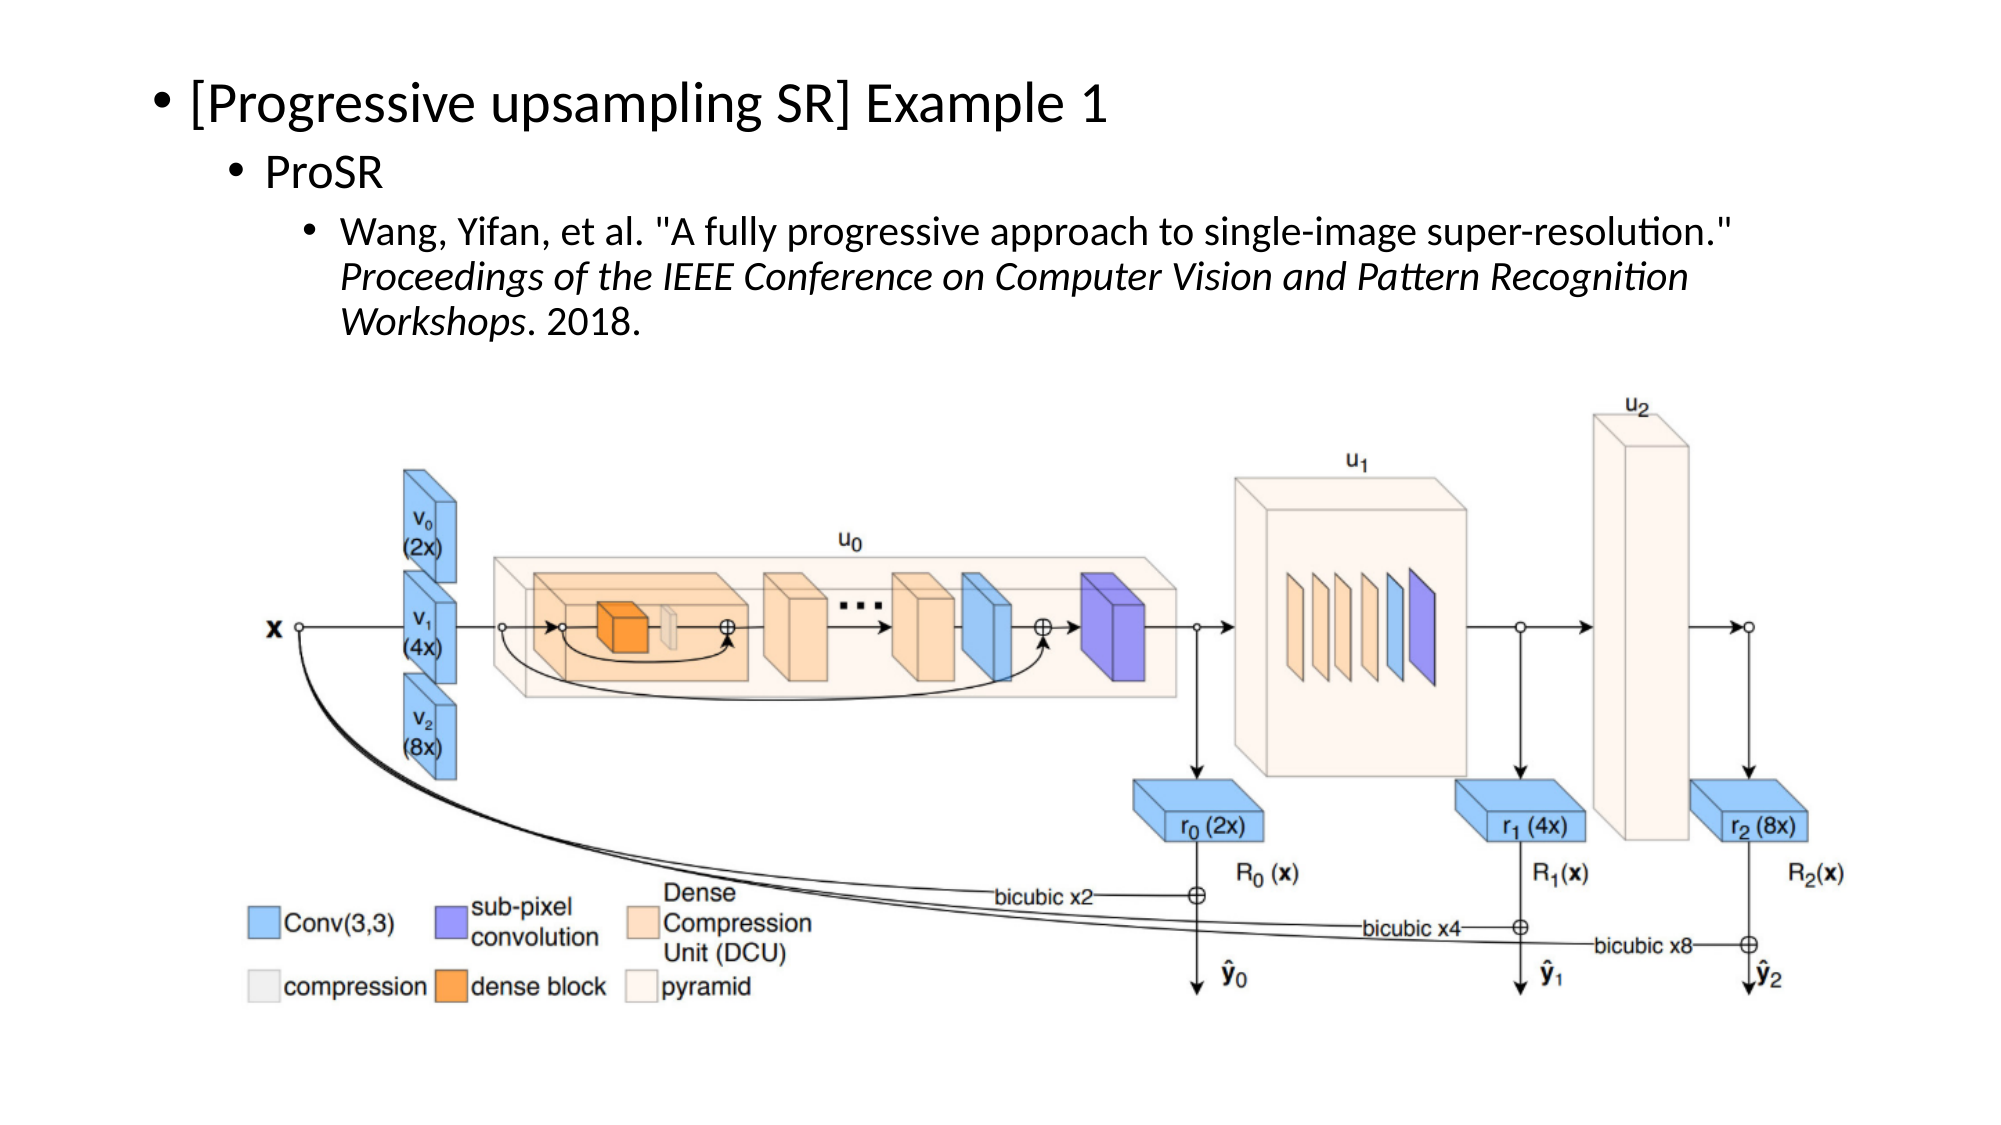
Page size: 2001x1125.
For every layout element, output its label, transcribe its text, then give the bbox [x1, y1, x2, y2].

list [Progressive upsampling SR] Example 1 ProSR Wang, Yifan, et al. "A fully progressive approach to single-image super-resolution." Proceedings of the IEEE Conference on Computer Vision and Pattern Recognition Workshops. 2018. [137, 64, 1863, 1014]
picture [218, 377, 1863, 1014]
